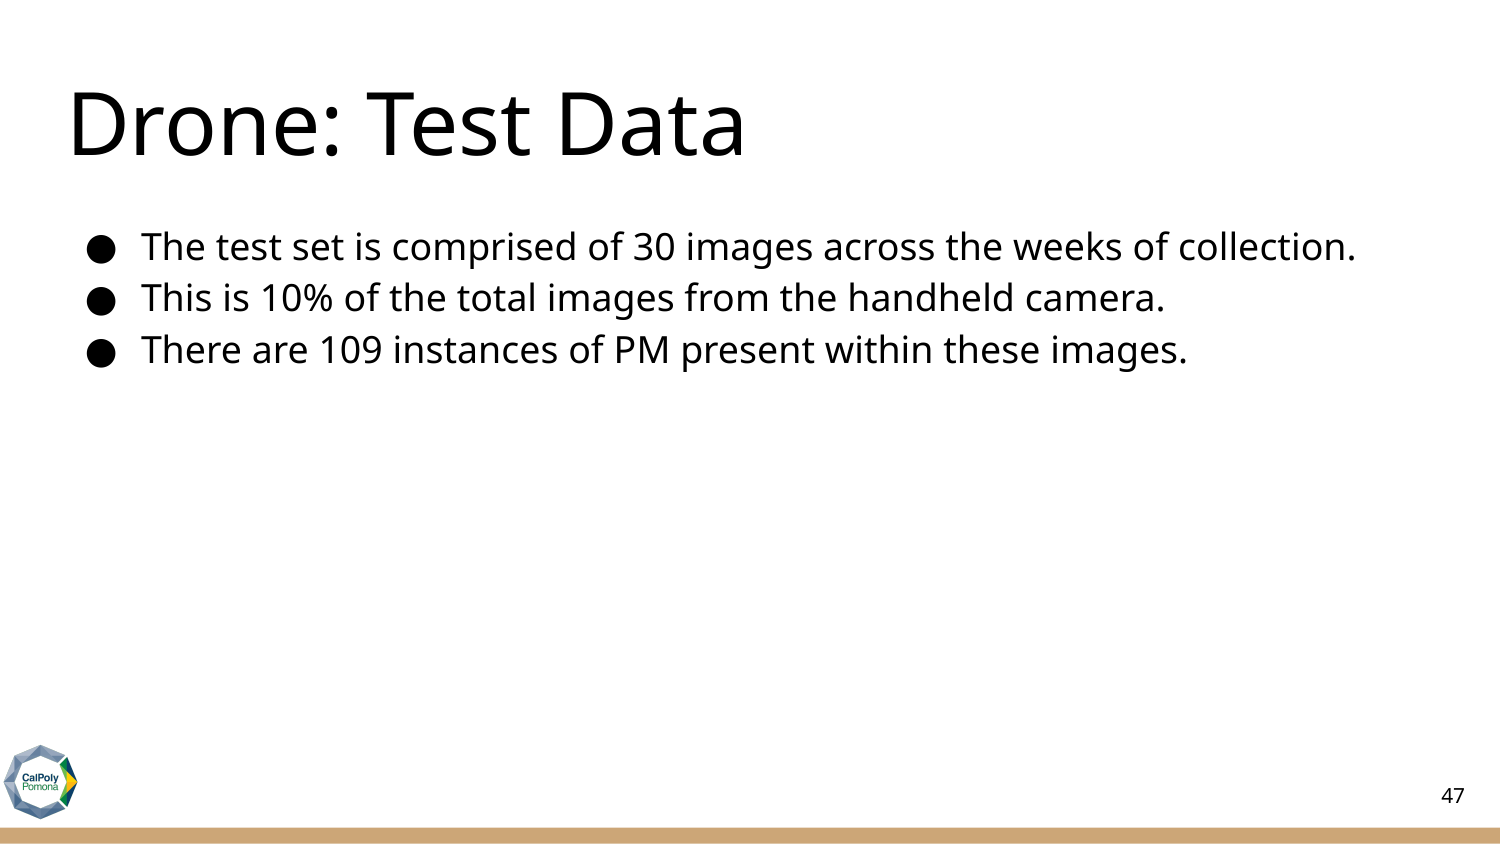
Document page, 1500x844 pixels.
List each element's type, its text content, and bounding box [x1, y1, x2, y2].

picture [0, 742, 111, 822]
slide_number 47 [1389, 764, 1480, 830]
list The test set is comprised of 30 images across the weeks of collection. This is 10% of the total images from the handheld camera. There are 109 instances of PM present within these images. [51, 200, 1449, 752]
title Drone: Test Data [51, 51, 1449, 189]
